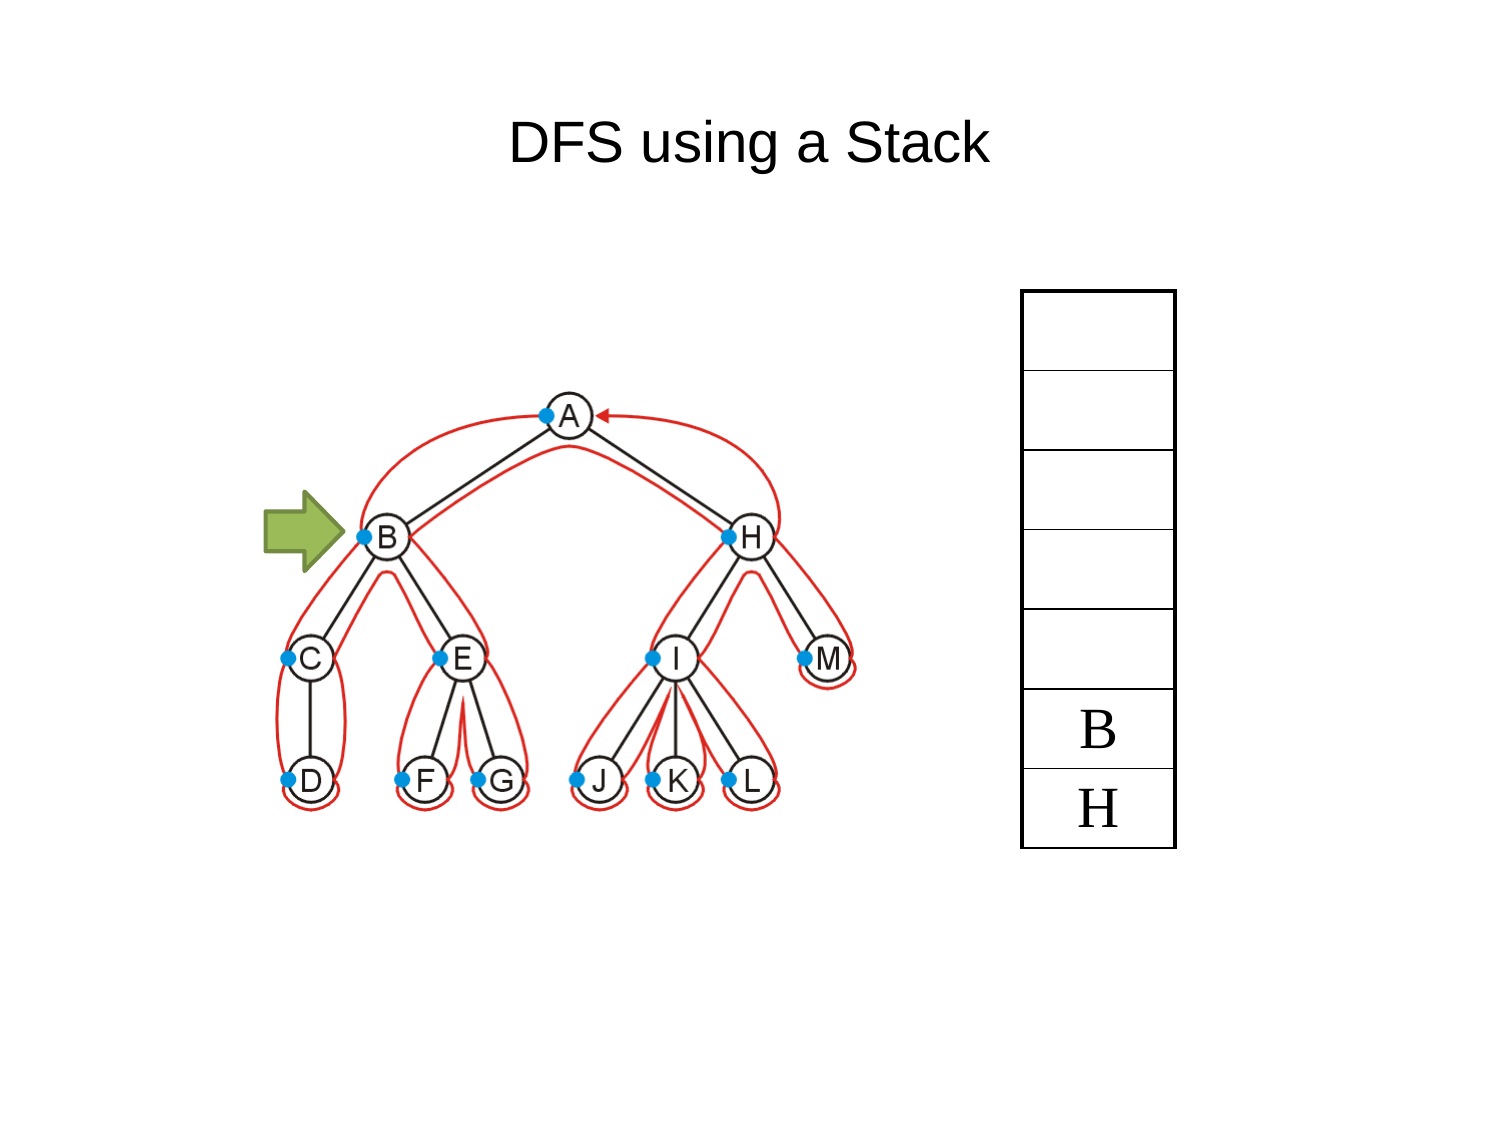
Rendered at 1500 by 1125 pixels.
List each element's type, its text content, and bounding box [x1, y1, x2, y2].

table_cell H [1024, 769, 1173, 847]
picture [265, 385, 866, 818]
table_header [1024, 293, 1173, 370]
title DFS using a Stack [74, 44, 1426, 233]
table_cell B [1024, 690, 1173, 768]
table_cell [1024, 451, 1173, 529]
table_cell [1024, 610, 1173, 688]
table_cell [1024, 530, 1173, 608]
table_cell [1024, 371, 1173, 449]
